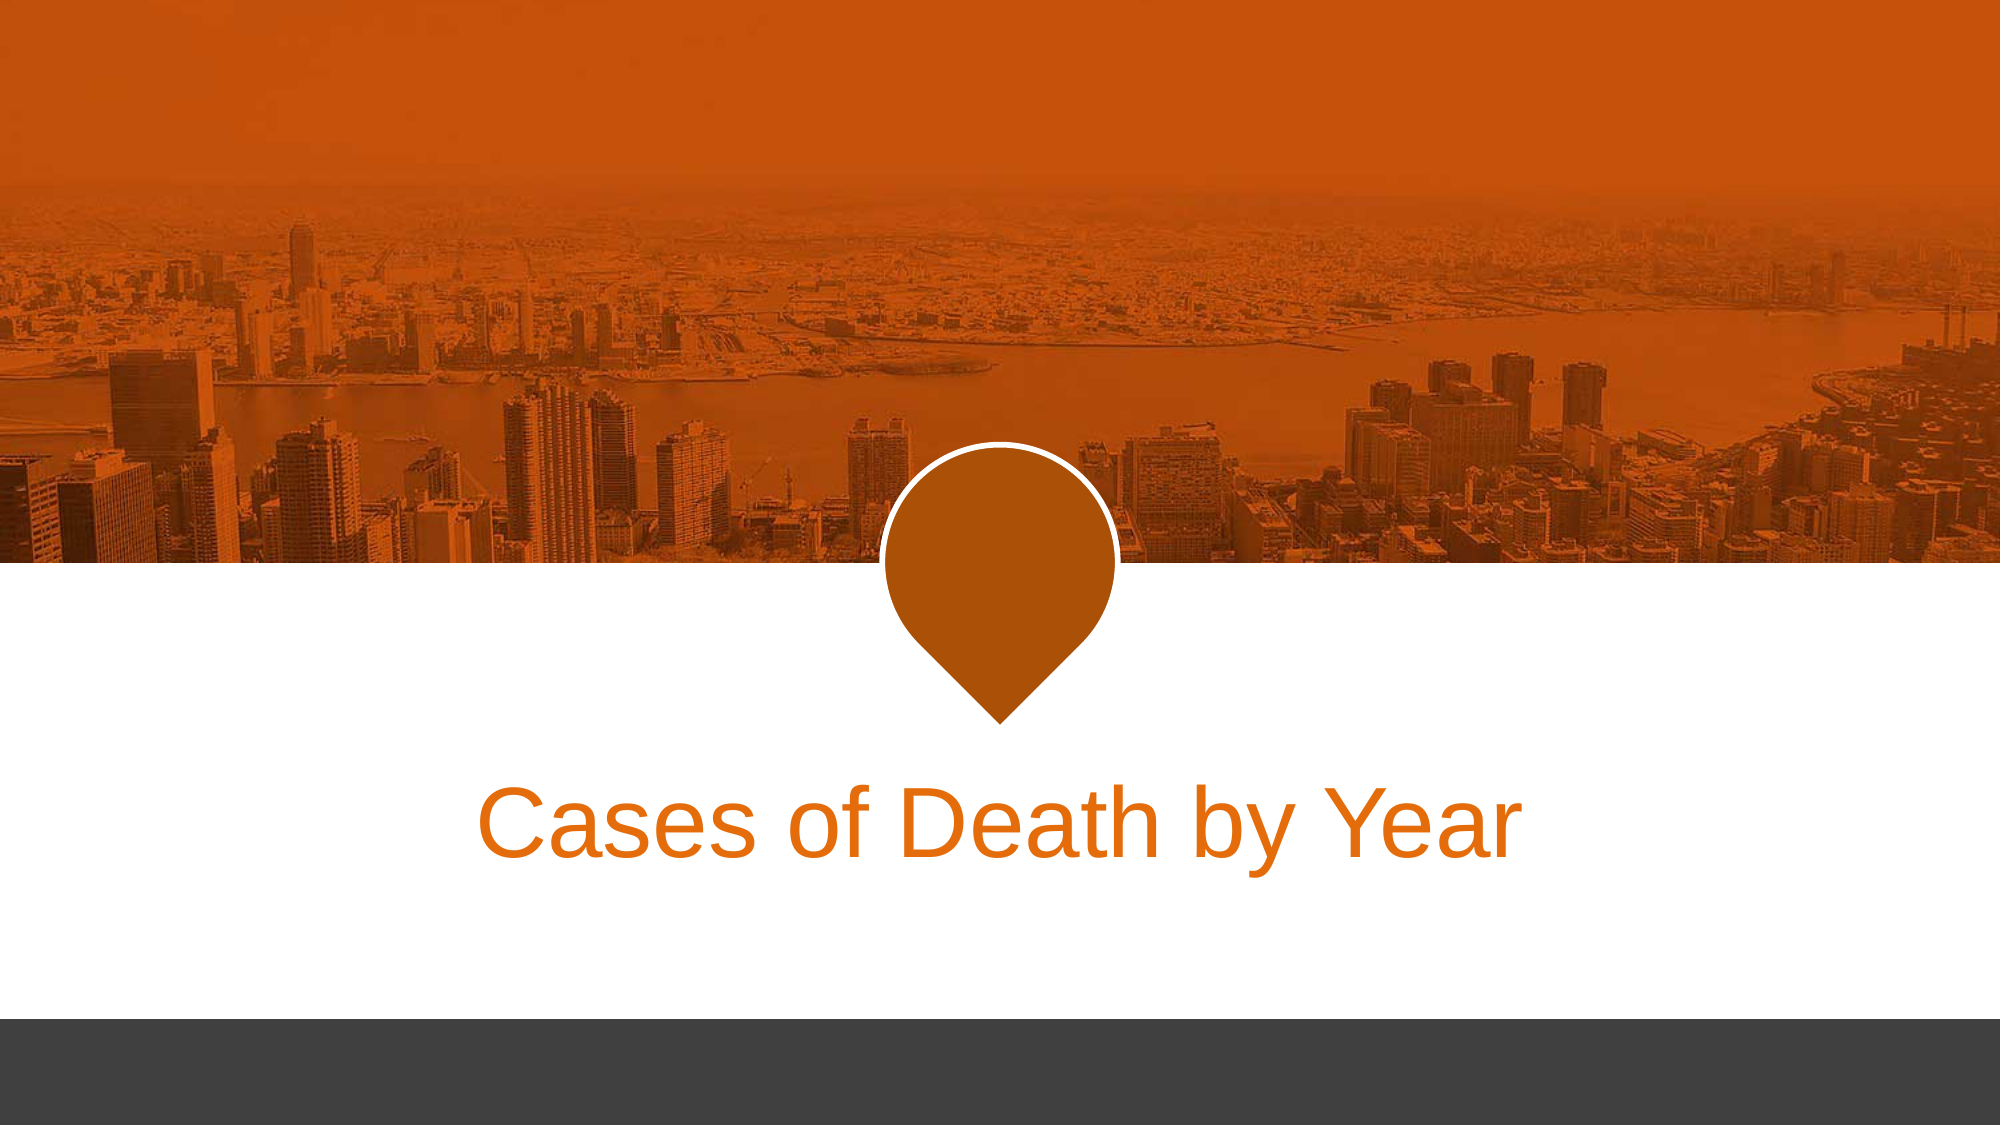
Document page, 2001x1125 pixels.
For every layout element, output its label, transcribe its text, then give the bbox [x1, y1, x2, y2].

picture [0, 0, 2000, 563]
list Cases of Death by Year [0, 767, 2000, 869]
text_box [880, 574, 1120, 731]
